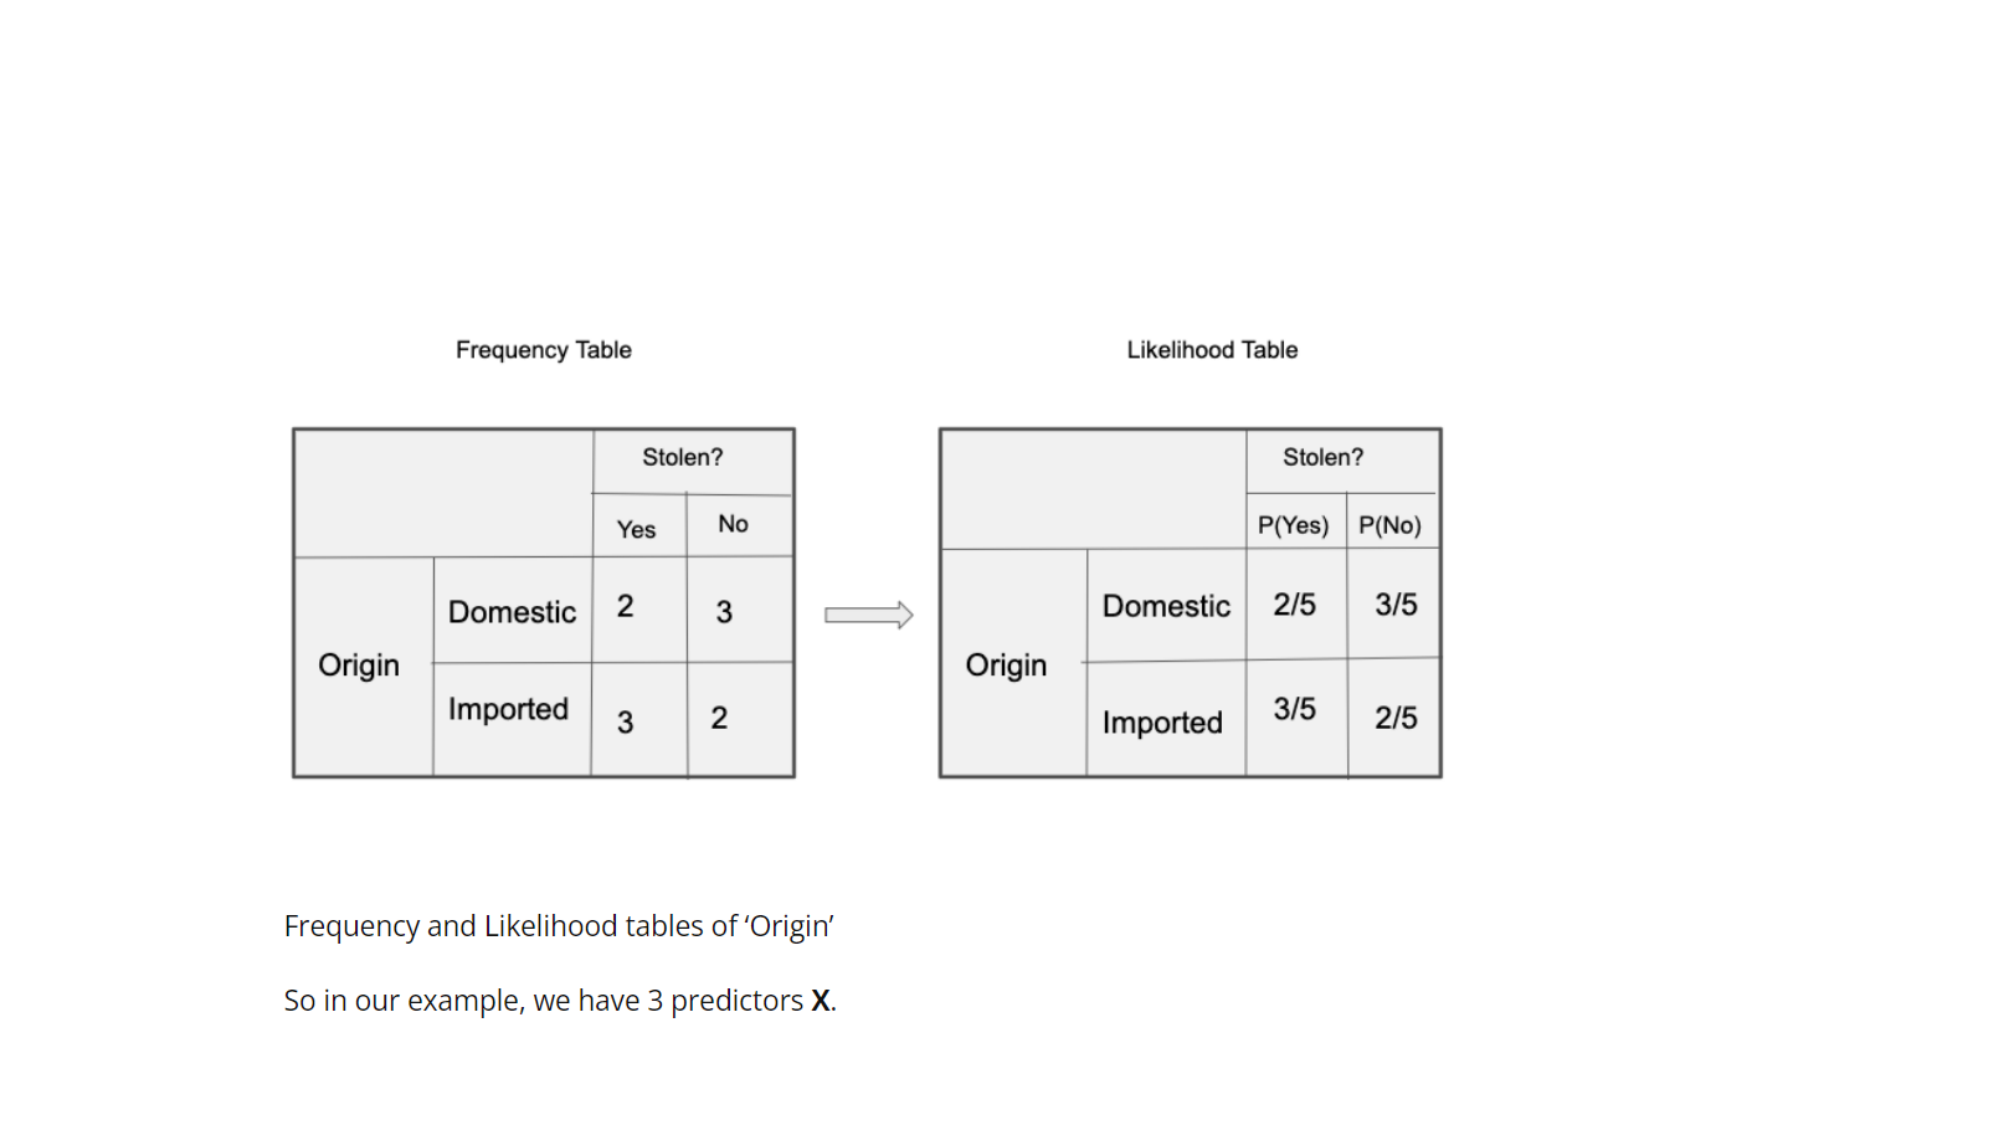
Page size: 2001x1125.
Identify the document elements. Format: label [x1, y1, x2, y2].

picture [270, 295, 1485, 1053]
